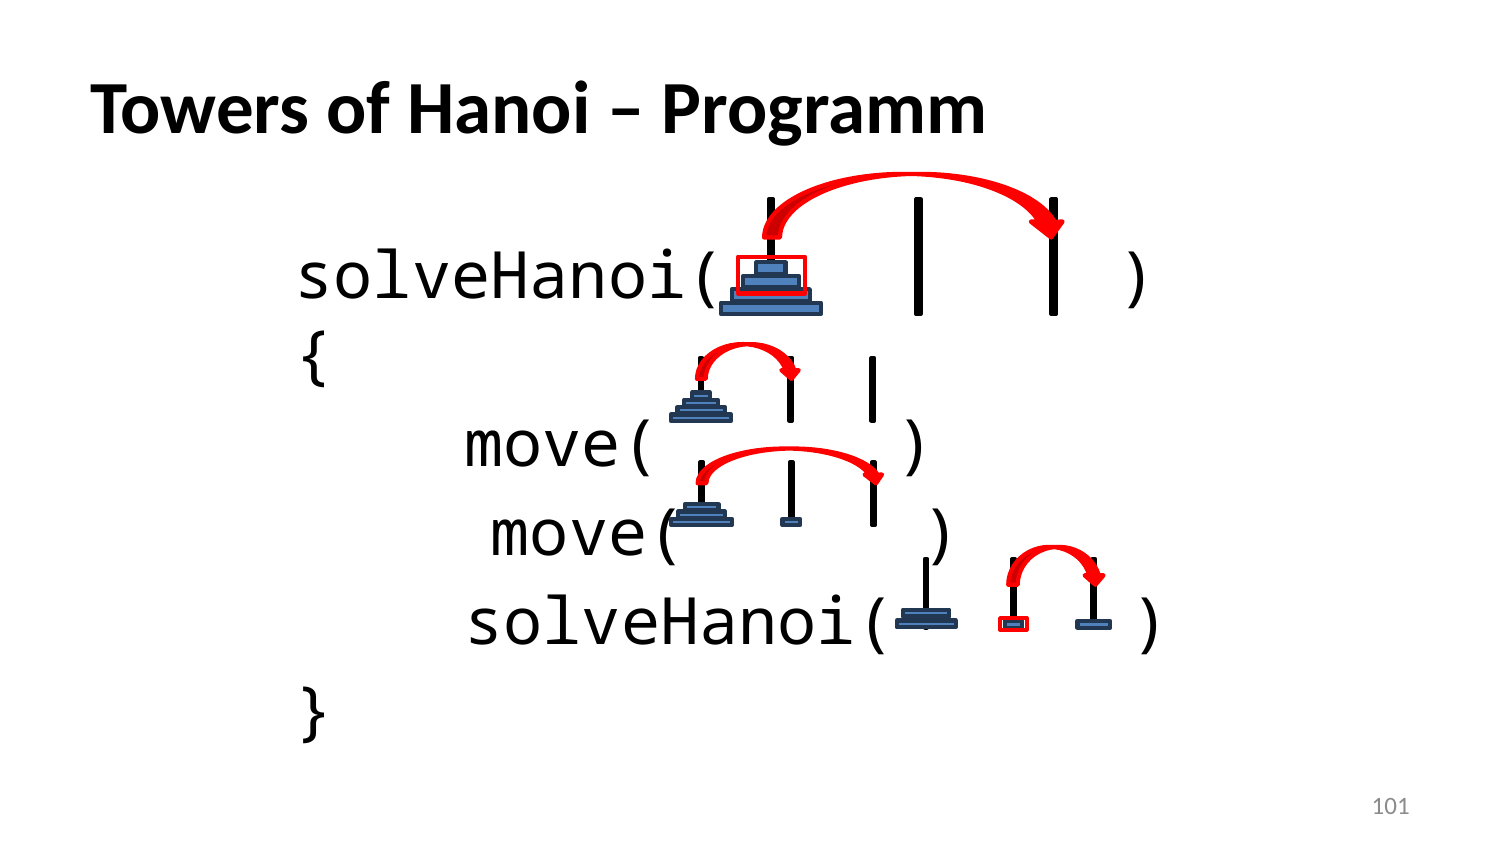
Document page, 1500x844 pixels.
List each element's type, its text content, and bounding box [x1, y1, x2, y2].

text_box [1006, 544, 1106, 587]
text_box [901, 608, 951, 619]
list solveHanoi( ) { move( ) move( ) solveHanoi( ) } [279, 226, 1221, 764]
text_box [720, 173, 1068, 315]
text_box [923, 557, 929, 608]
text_box [1075, 619, 1112, 630]
text_box [1090, 584, 1097, 619]
text_box [998, 616, 1029, 632]
text_box [1091, 557, 1097, 564]
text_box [671, 448, 885, 526]
title Towers of Hanoi – Programm [75, 33, 1425, 175]
text_box [1010, 587, 1017, 616]
slide_number 101 [1074, 782, 1425, 827]
text_box [1010, 557, 1017, 566]
text_box [895, 618, 958, 629]
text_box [670, 343, 875, 422]
